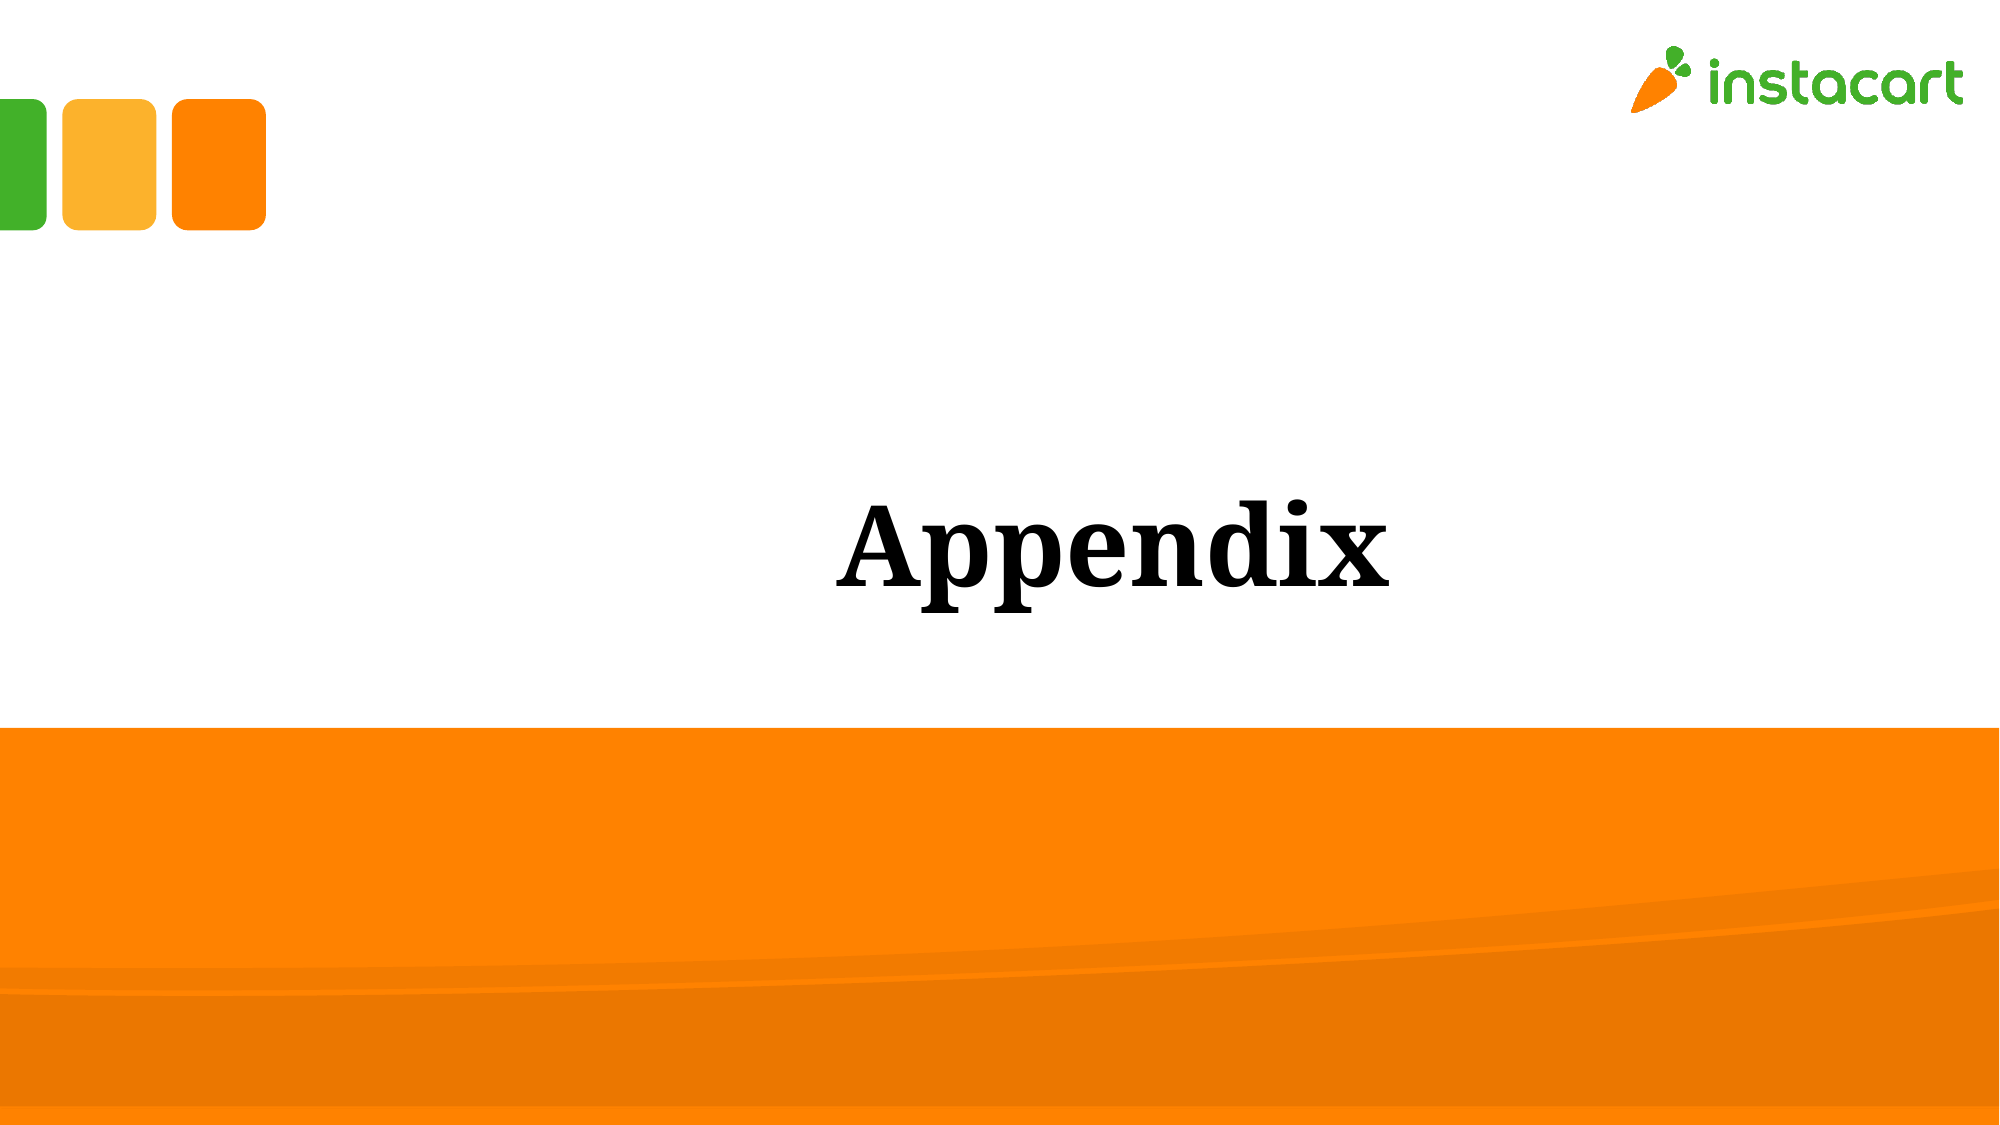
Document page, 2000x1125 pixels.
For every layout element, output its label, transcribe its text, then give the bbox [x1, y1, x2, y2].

title Appendix [302, 408, 1924, 755]
picture [1631, 46, 1963, 113]
